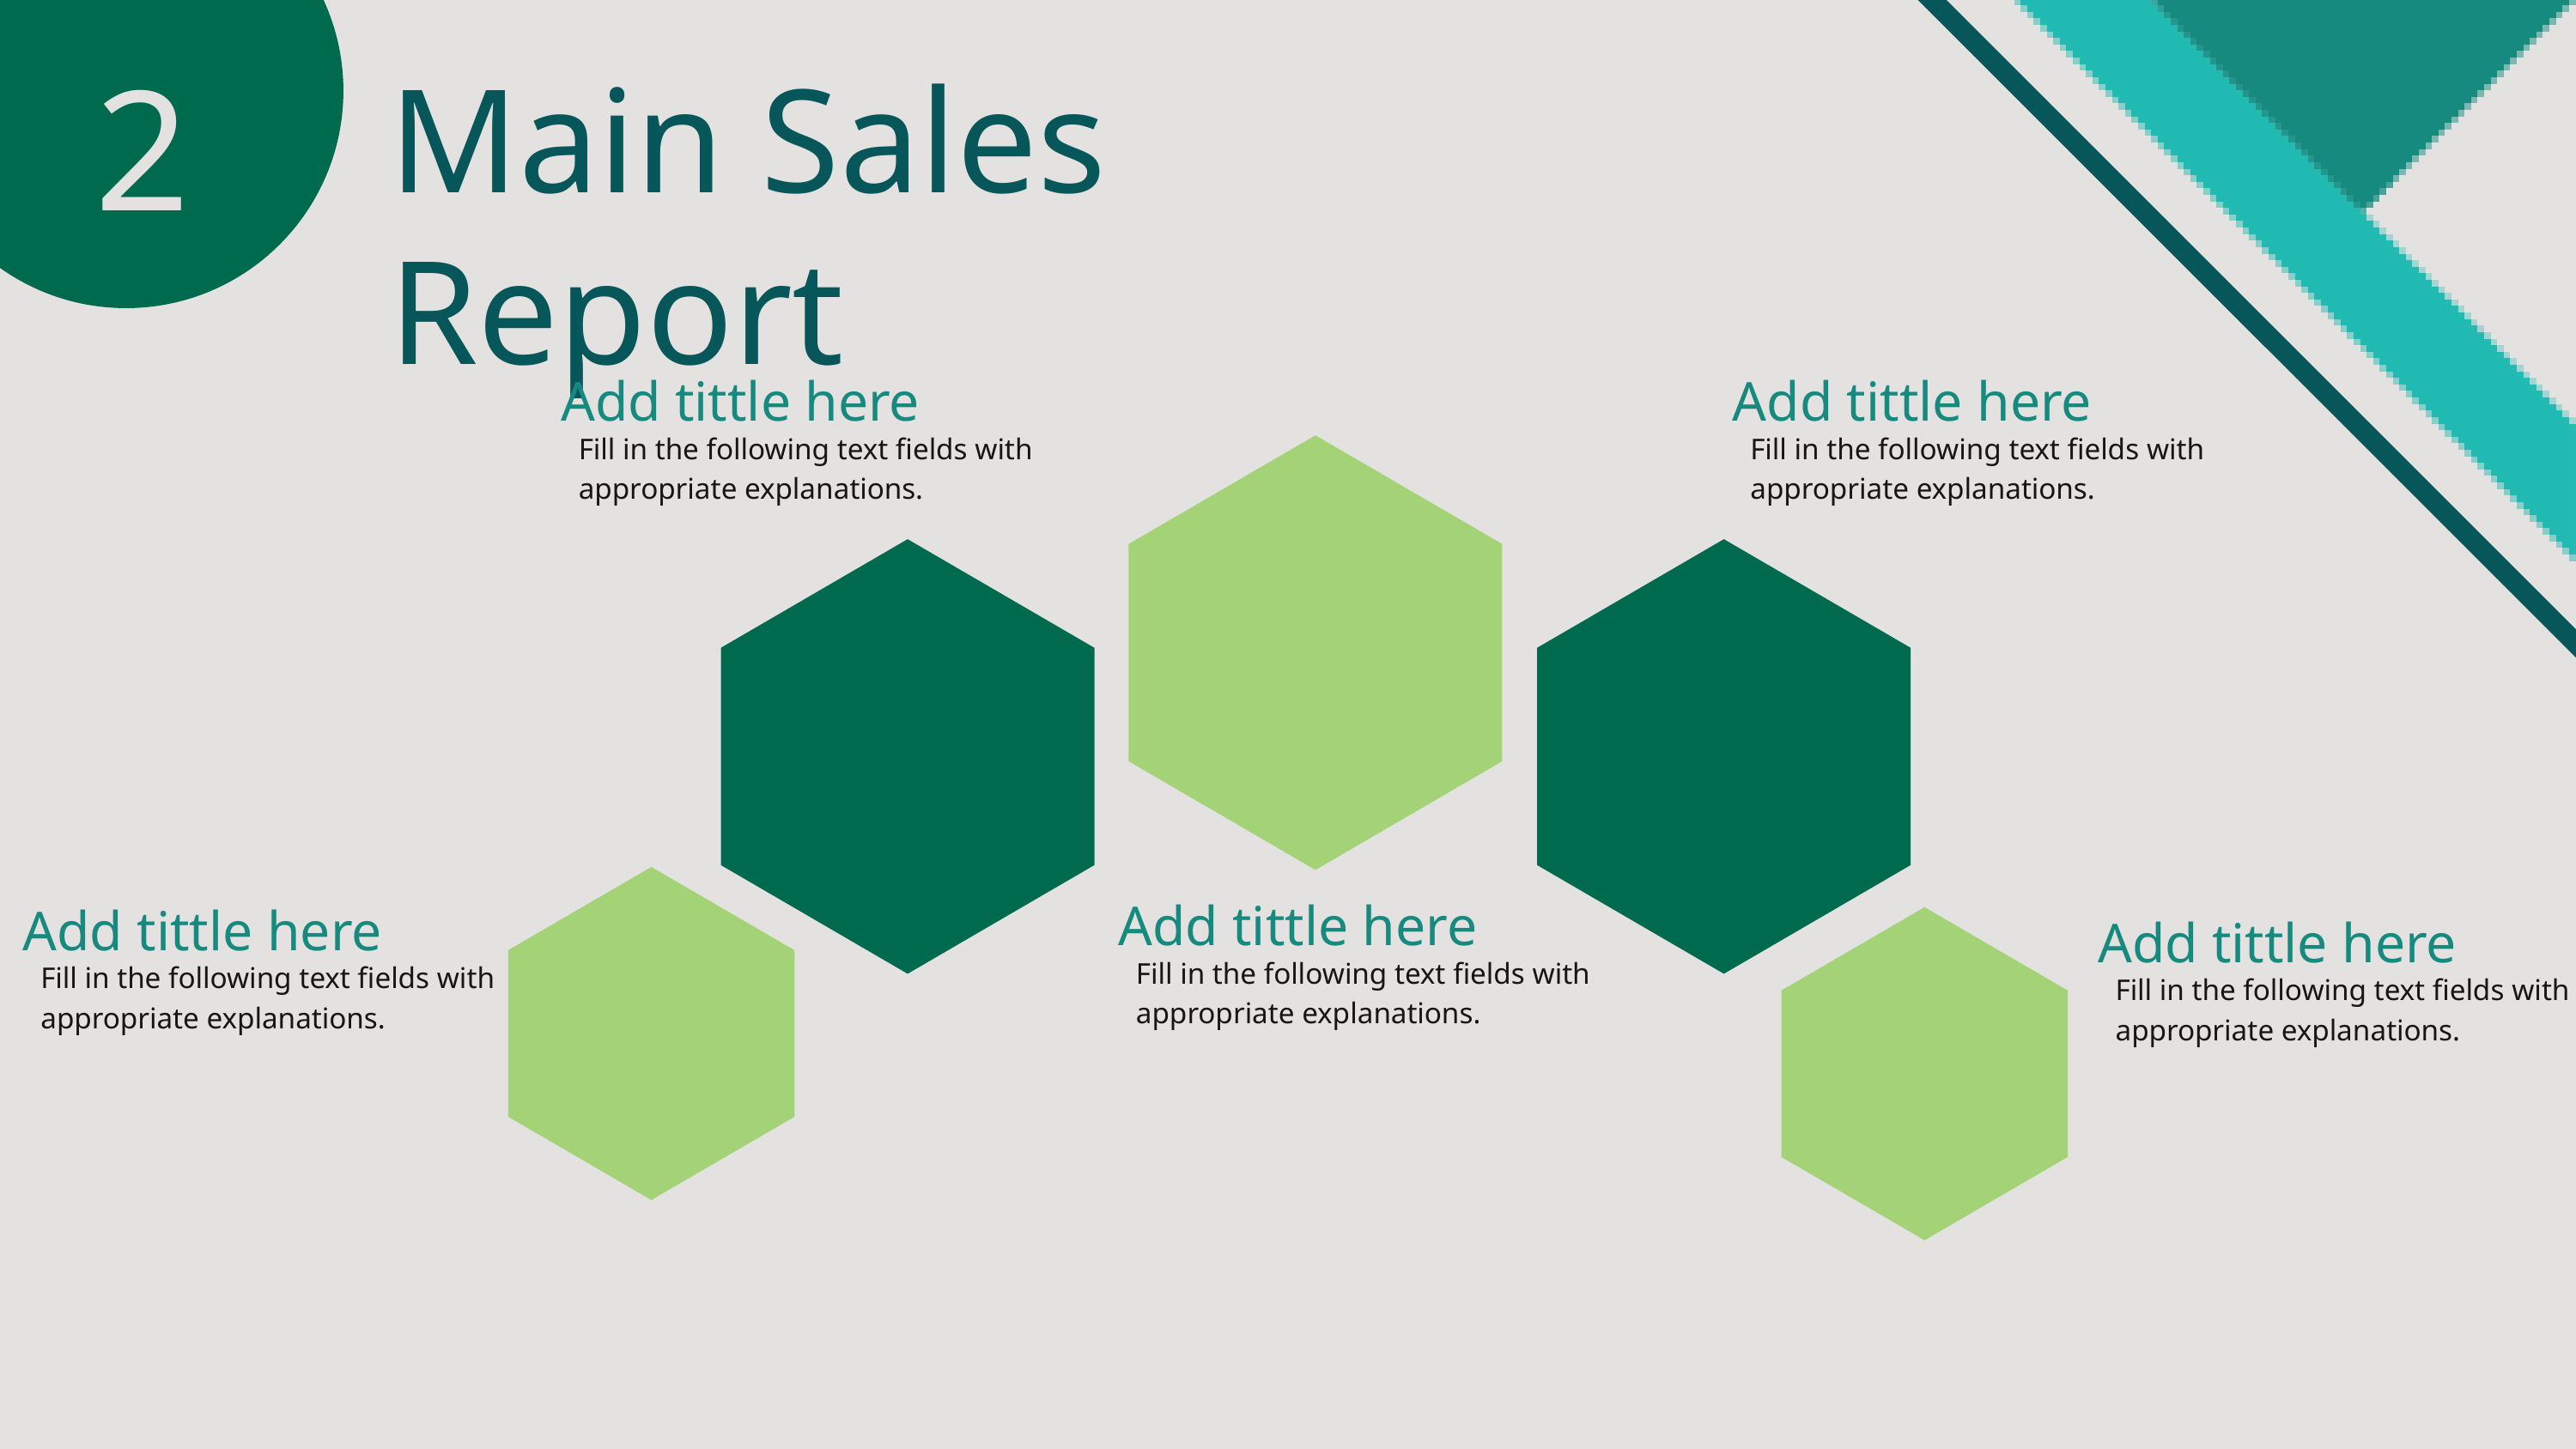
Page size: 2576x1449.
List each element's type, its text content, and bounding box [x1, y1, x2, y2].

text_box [1781, 906, 2069, 1241]
text_box Main Sales Report [389, 49, 1577, 393]
text_box Fill in the following text fields with appropriate explanations. [578, 425, 1055, 506]
text_box Add tittle here [1633, 356, 2191, 433]
text_box Fill in the following text fields with appropriate explanations. [2115, 966, 2576, 1046]
text_box Fill in the following text fields with appropriate explanations. [1135, 949, 1613, 1030]
text_box Add tittle here [461, 356, 1020, 433]
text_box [1128, 434, 1503, 870]
text_box Fill in the following text fields with appropriate explanations. [1750, 425, 2227, 506]
text_box Add tittle here [0, 885, 482, 961]
text_box Fill in the following text fields with appropriate explanations. [40, 954, 503, 1034]
text_box Add tittle here [1099, 881, 1532, 956]
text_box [0, 0, 344, 309]
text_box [720, 538, 1095, 974]
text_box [1536, 538, 1911, 974]
text_box [2014, 0, 2576, 561]
text_box Add tittle here [1998, 897, 2556, 973]
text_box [507, 866, 795, 1201]
